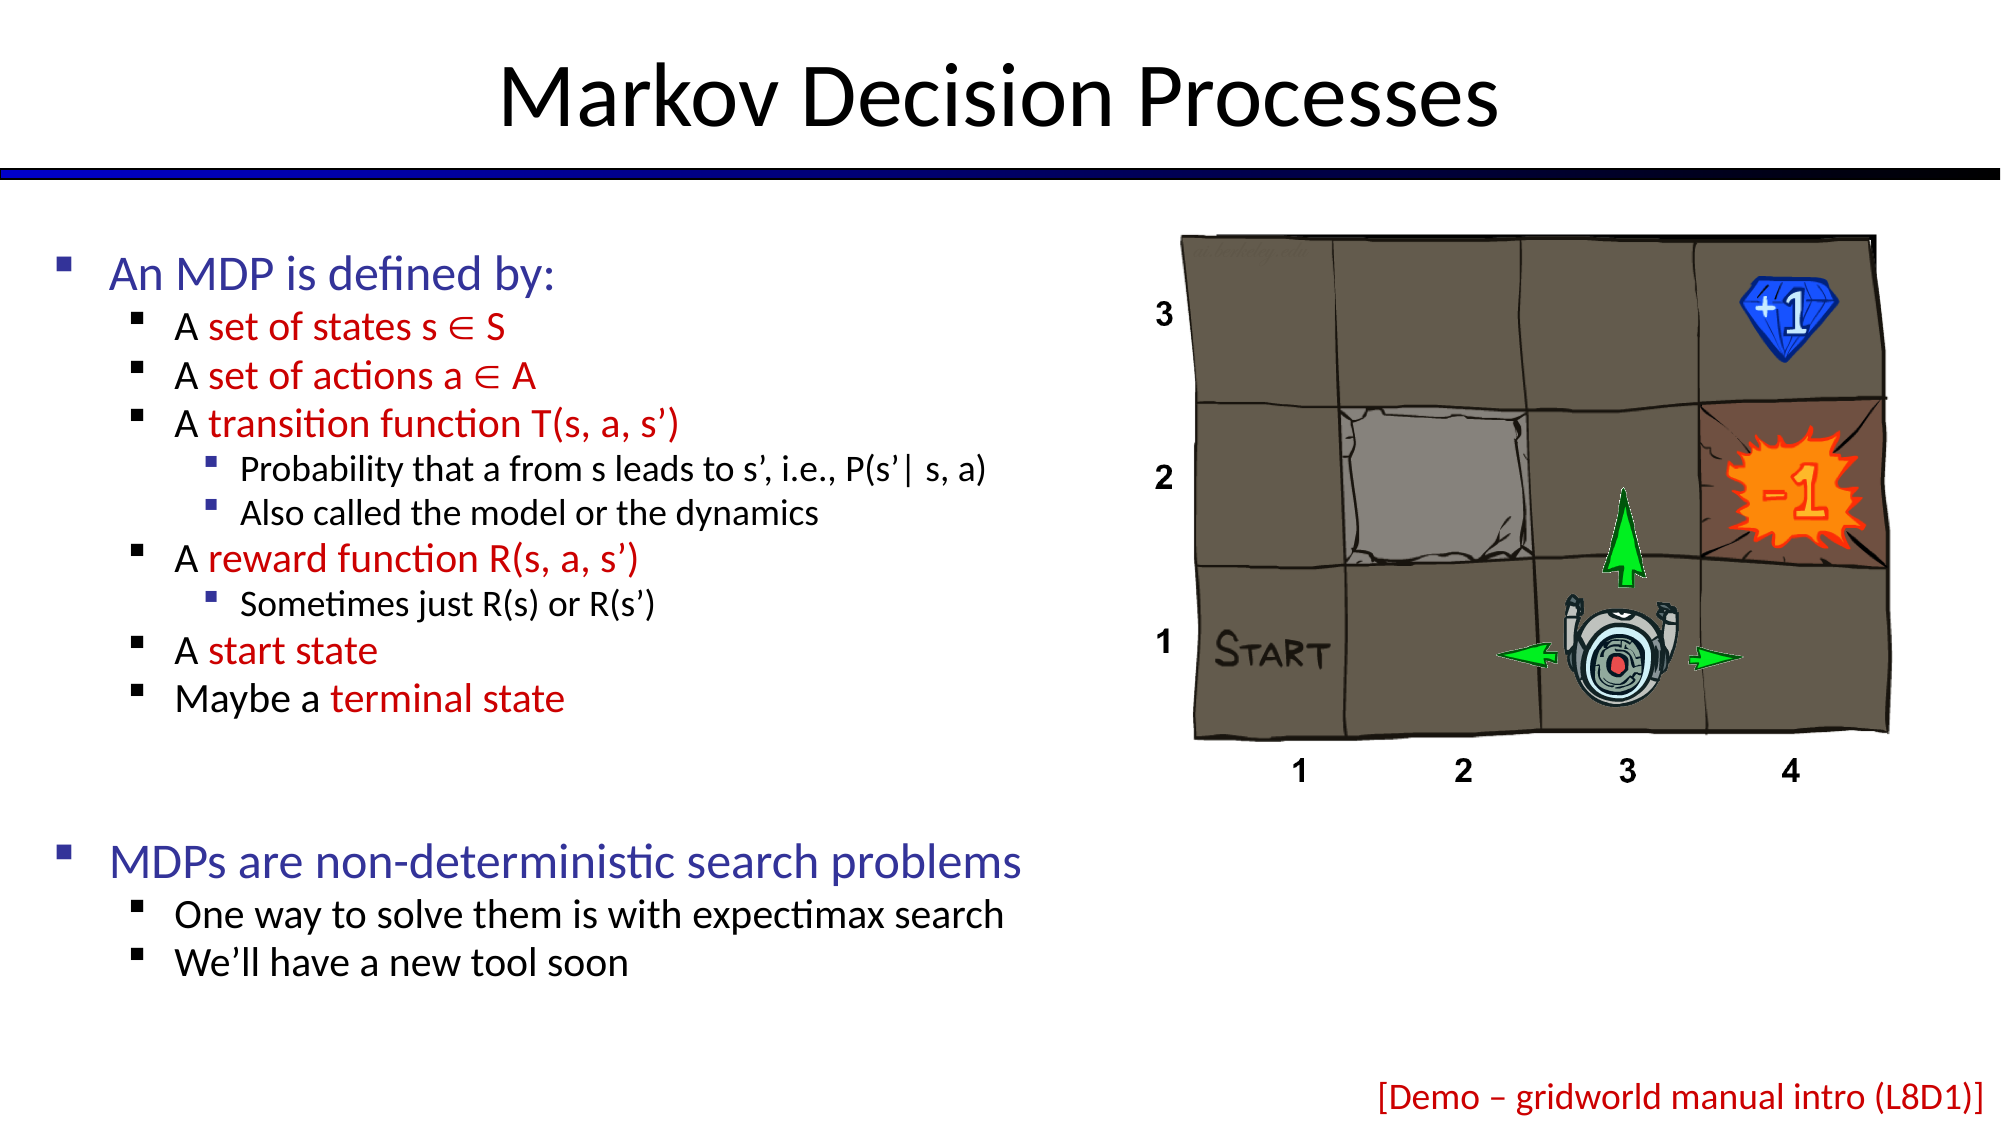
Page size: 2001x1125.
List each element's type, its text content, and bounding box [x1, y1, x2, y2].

text_box [Demo – gridworld manual intro (L8D1)] [1162, 1064, 2000, 1124]
title Markov Decision Processes [0, 0, 2000, 184]
picture [1146, 224, 1901, 797]
list An MDP is defined by: A set of states s  S A set of actions a  A A transition function T(s, a, s’) Probability that a from s leads to s’, i.e., P(s’| s, a) Also called the model or the dynamics A reward function R(s, a, s’) Sometimes just R(s) or R(s’) A start state Maybe a terminal state MDPs are non-deterministic search problems One way to solve them is with expectimax search We’ll have a new tool soon [37, 244, 1113, 988]
